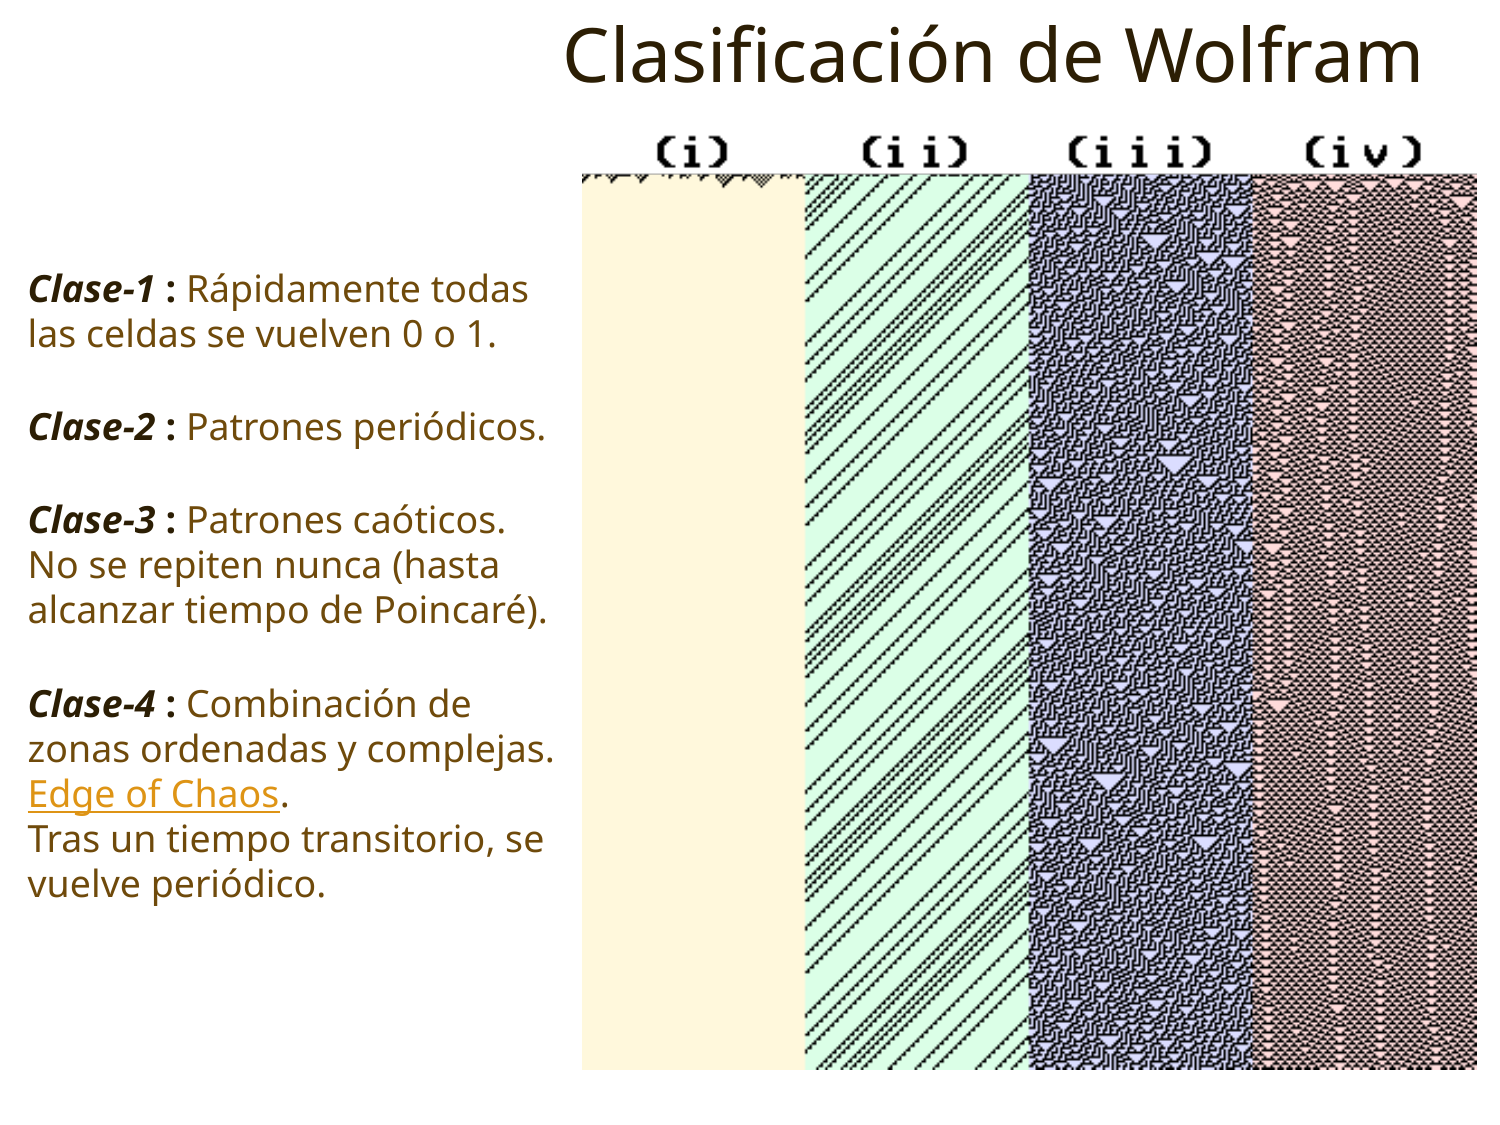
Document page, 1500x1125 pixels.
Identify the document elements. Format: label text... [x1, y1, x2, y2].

text_box Clase-3 : Patrones caóticos. No se repiten nunca (hasta alcanzar tiempo de Poincaré). [12, 488, 582, 639]
text_box Clase-4 : Combinación de zonas ordenadas y complejas. Edge of Chaos. Tras un tiempo transitorio, se vuelve periódico. [12, 672, 582, 947]
picture [582, 130, 1477, 1070]
text_box Clase-2 : Patrones periódicos. [12, 395, 582, 456]
text_box Clase-1 : Rápidamente todas las celdas se vuelven 0 o 1. [12, 257, 582, 363]
text_box Clasificación de Wolfram [0, 0, 1440, 105]
